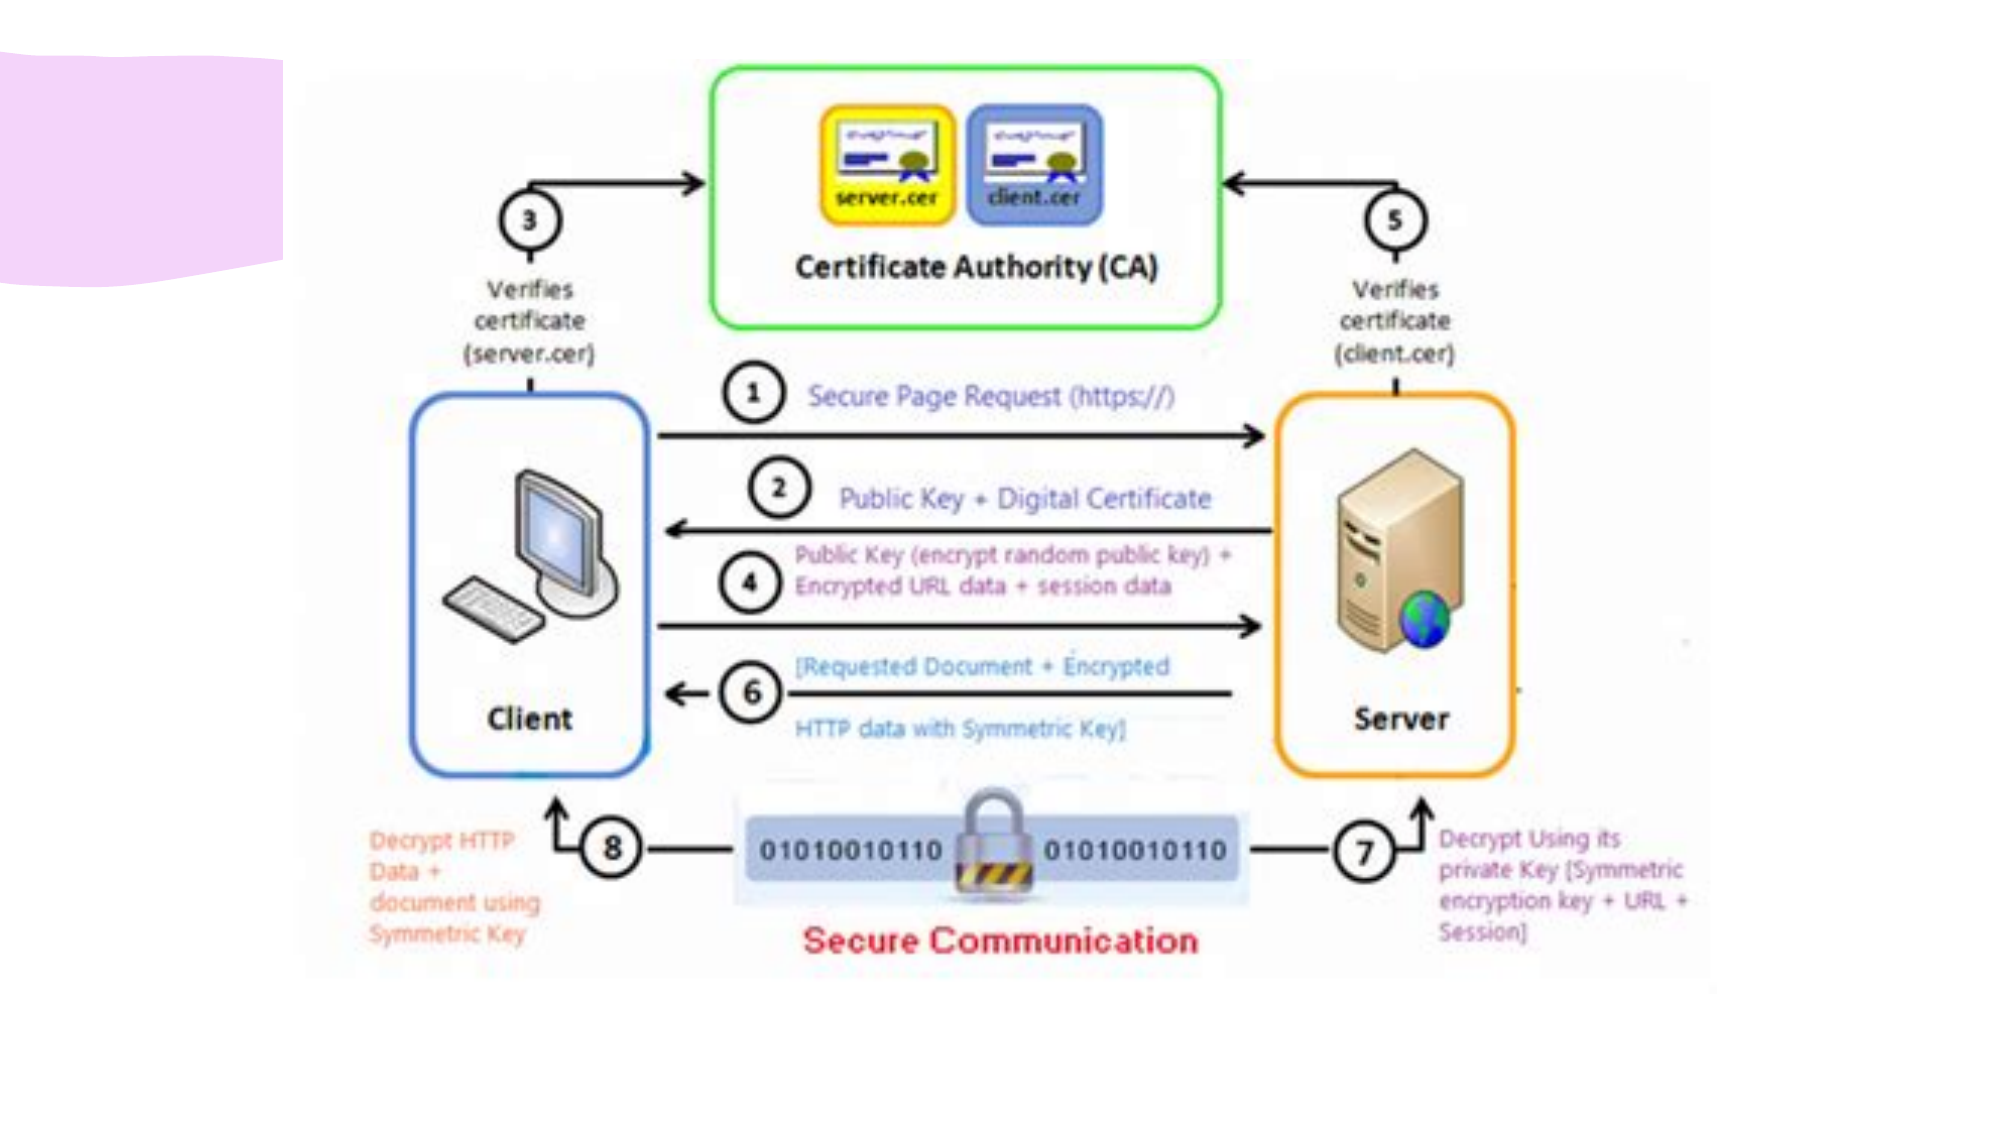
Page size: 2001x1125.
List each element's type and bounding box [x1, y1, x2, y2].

list [283, 59, 1716, 994]
